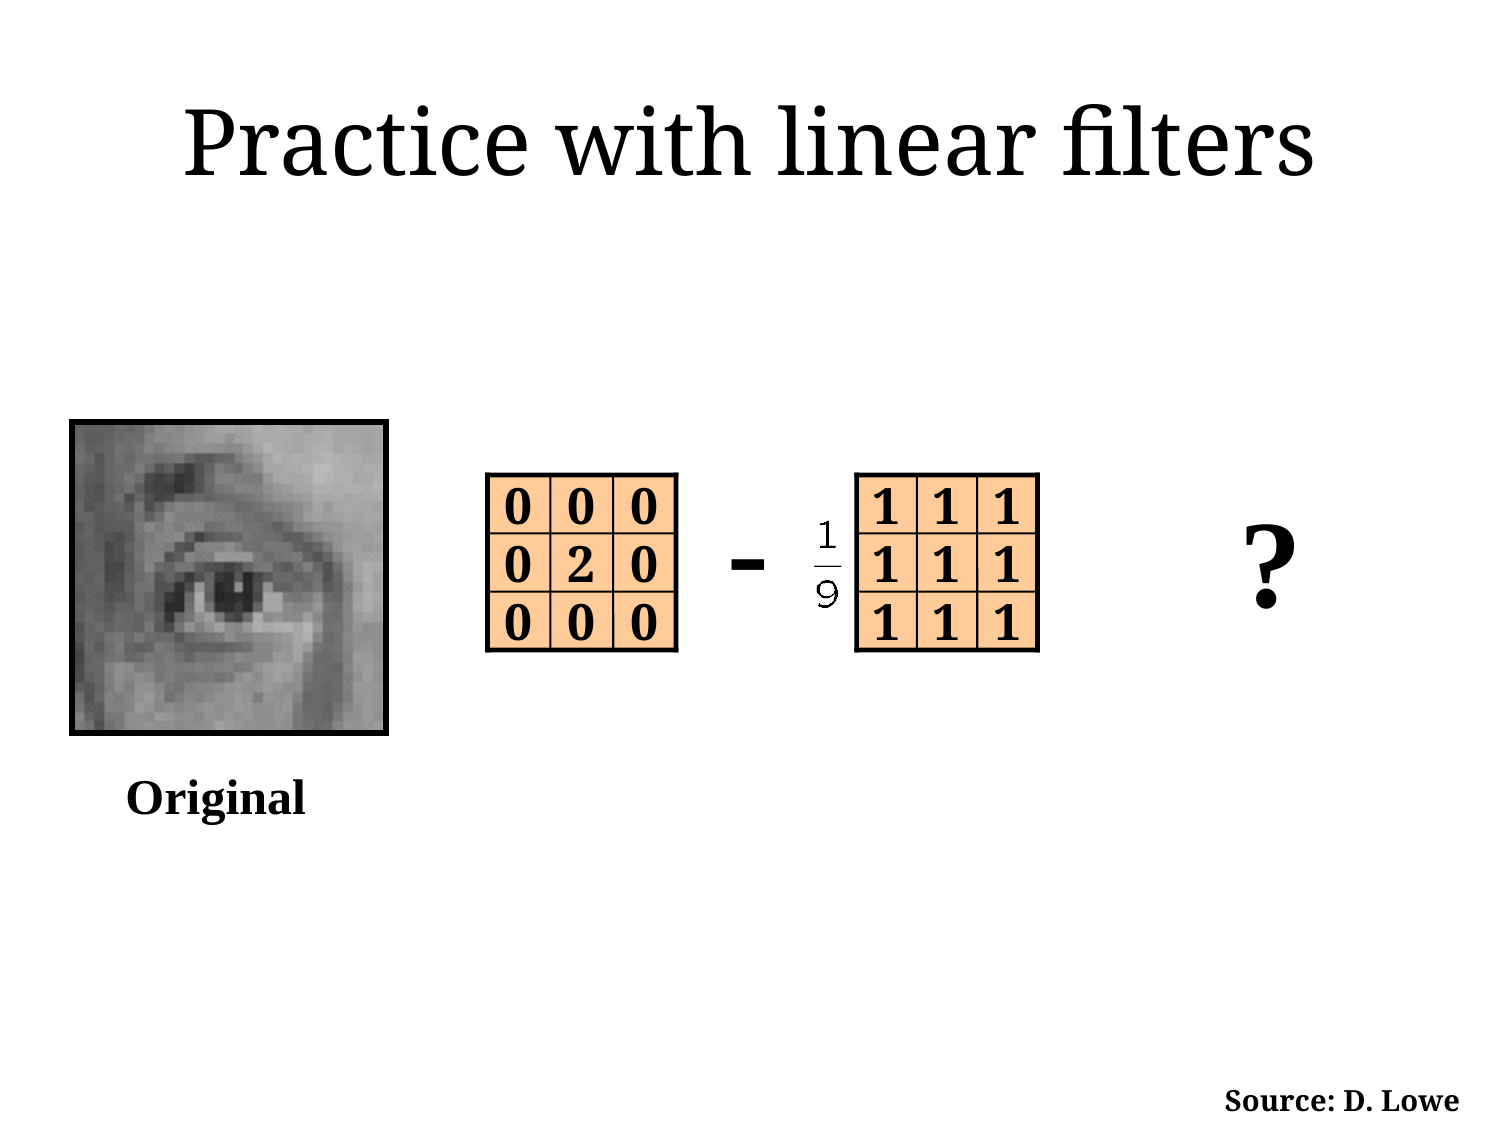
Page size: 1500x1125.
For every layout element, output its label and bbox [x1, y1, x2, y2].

text_box [487, 474, 677, 651]
text_box [1225, 474, 1318, 640]
text_box [712, 462, 785, 628]
title [75, 45, 1425, 233]
text_box [812, 474, 1038, 651]
picture [74, 424, 383, 730]
text_box [110, 756, 322, 832]
text_box [1210, 1074, 1476, 1125]
